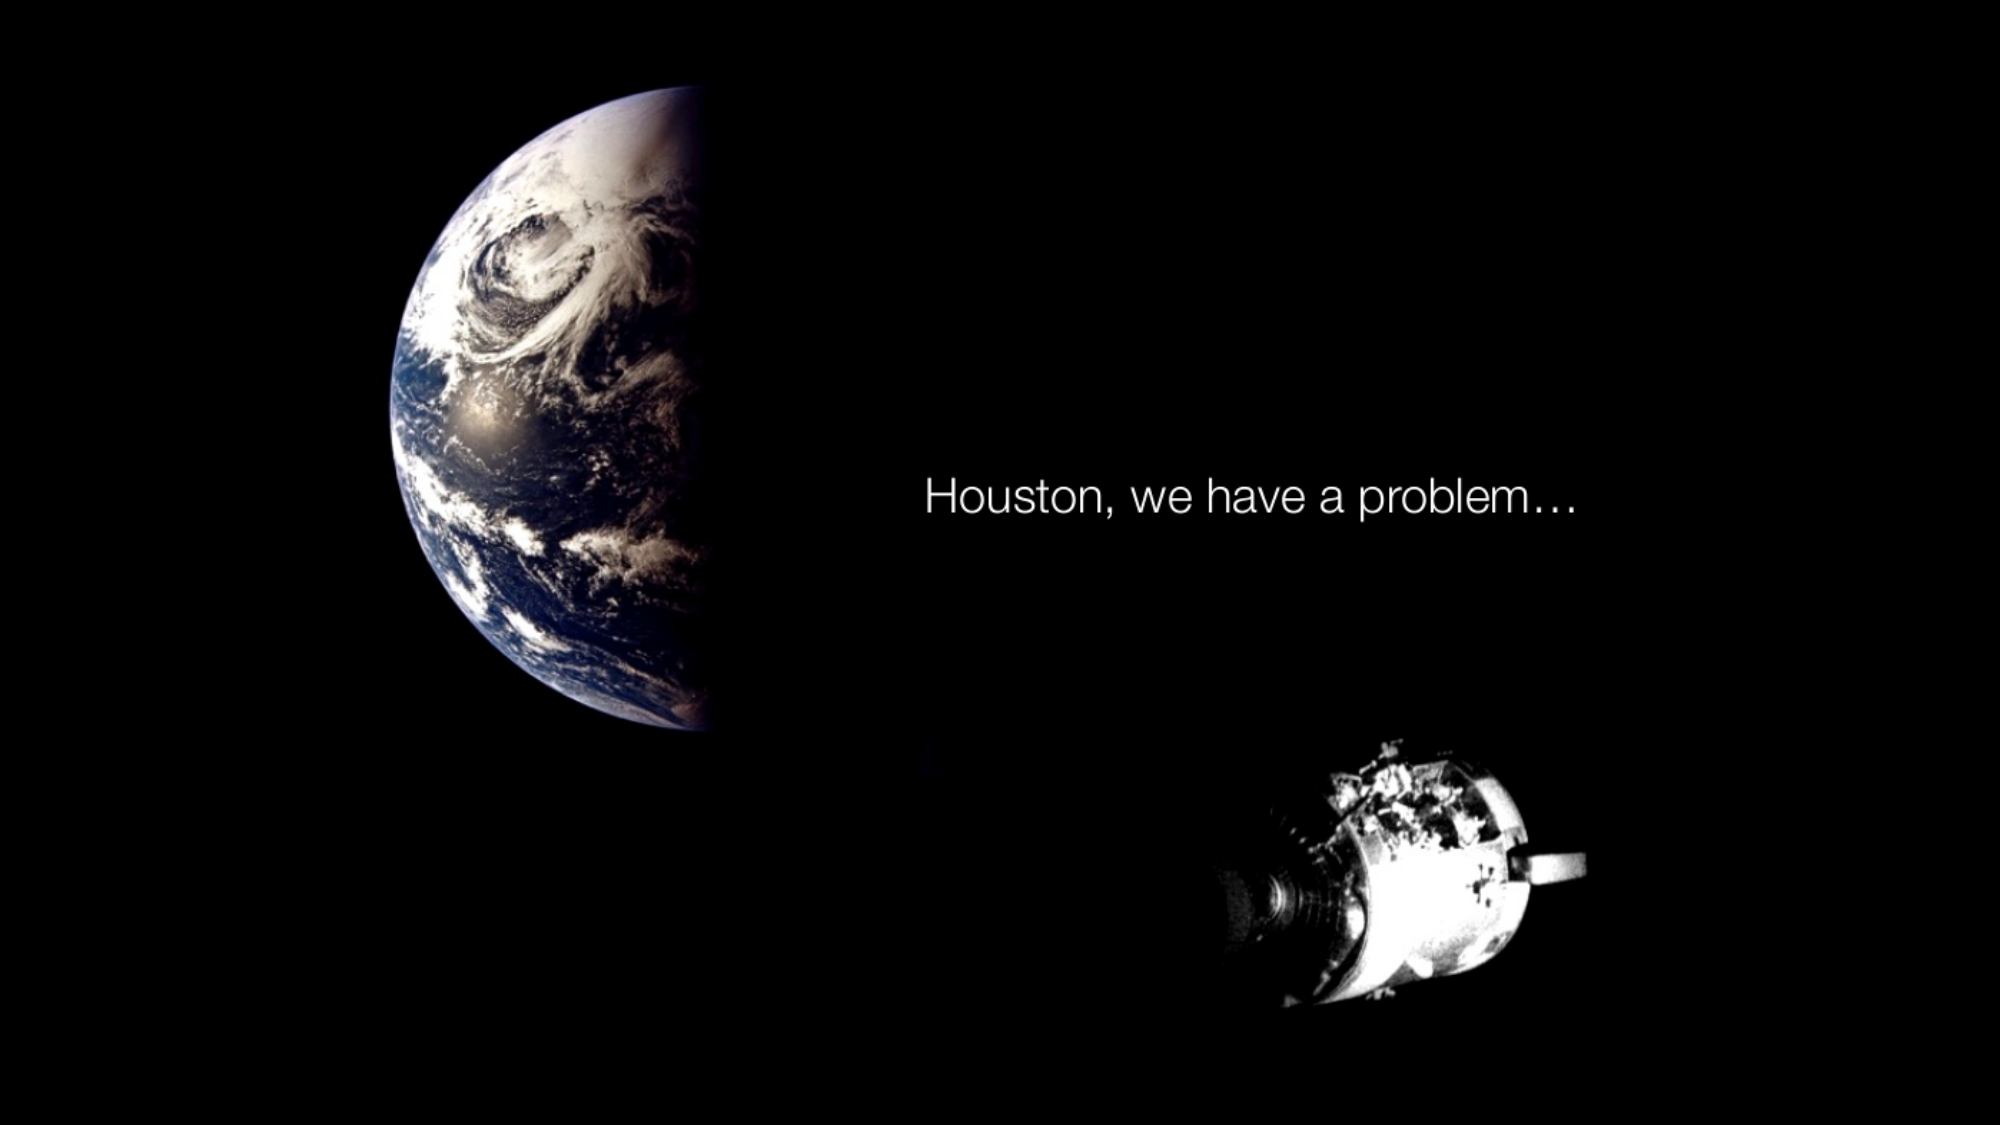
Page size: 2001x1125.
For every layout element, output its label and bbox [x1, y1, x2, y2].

picture [212, 0, 1677, 1098]
